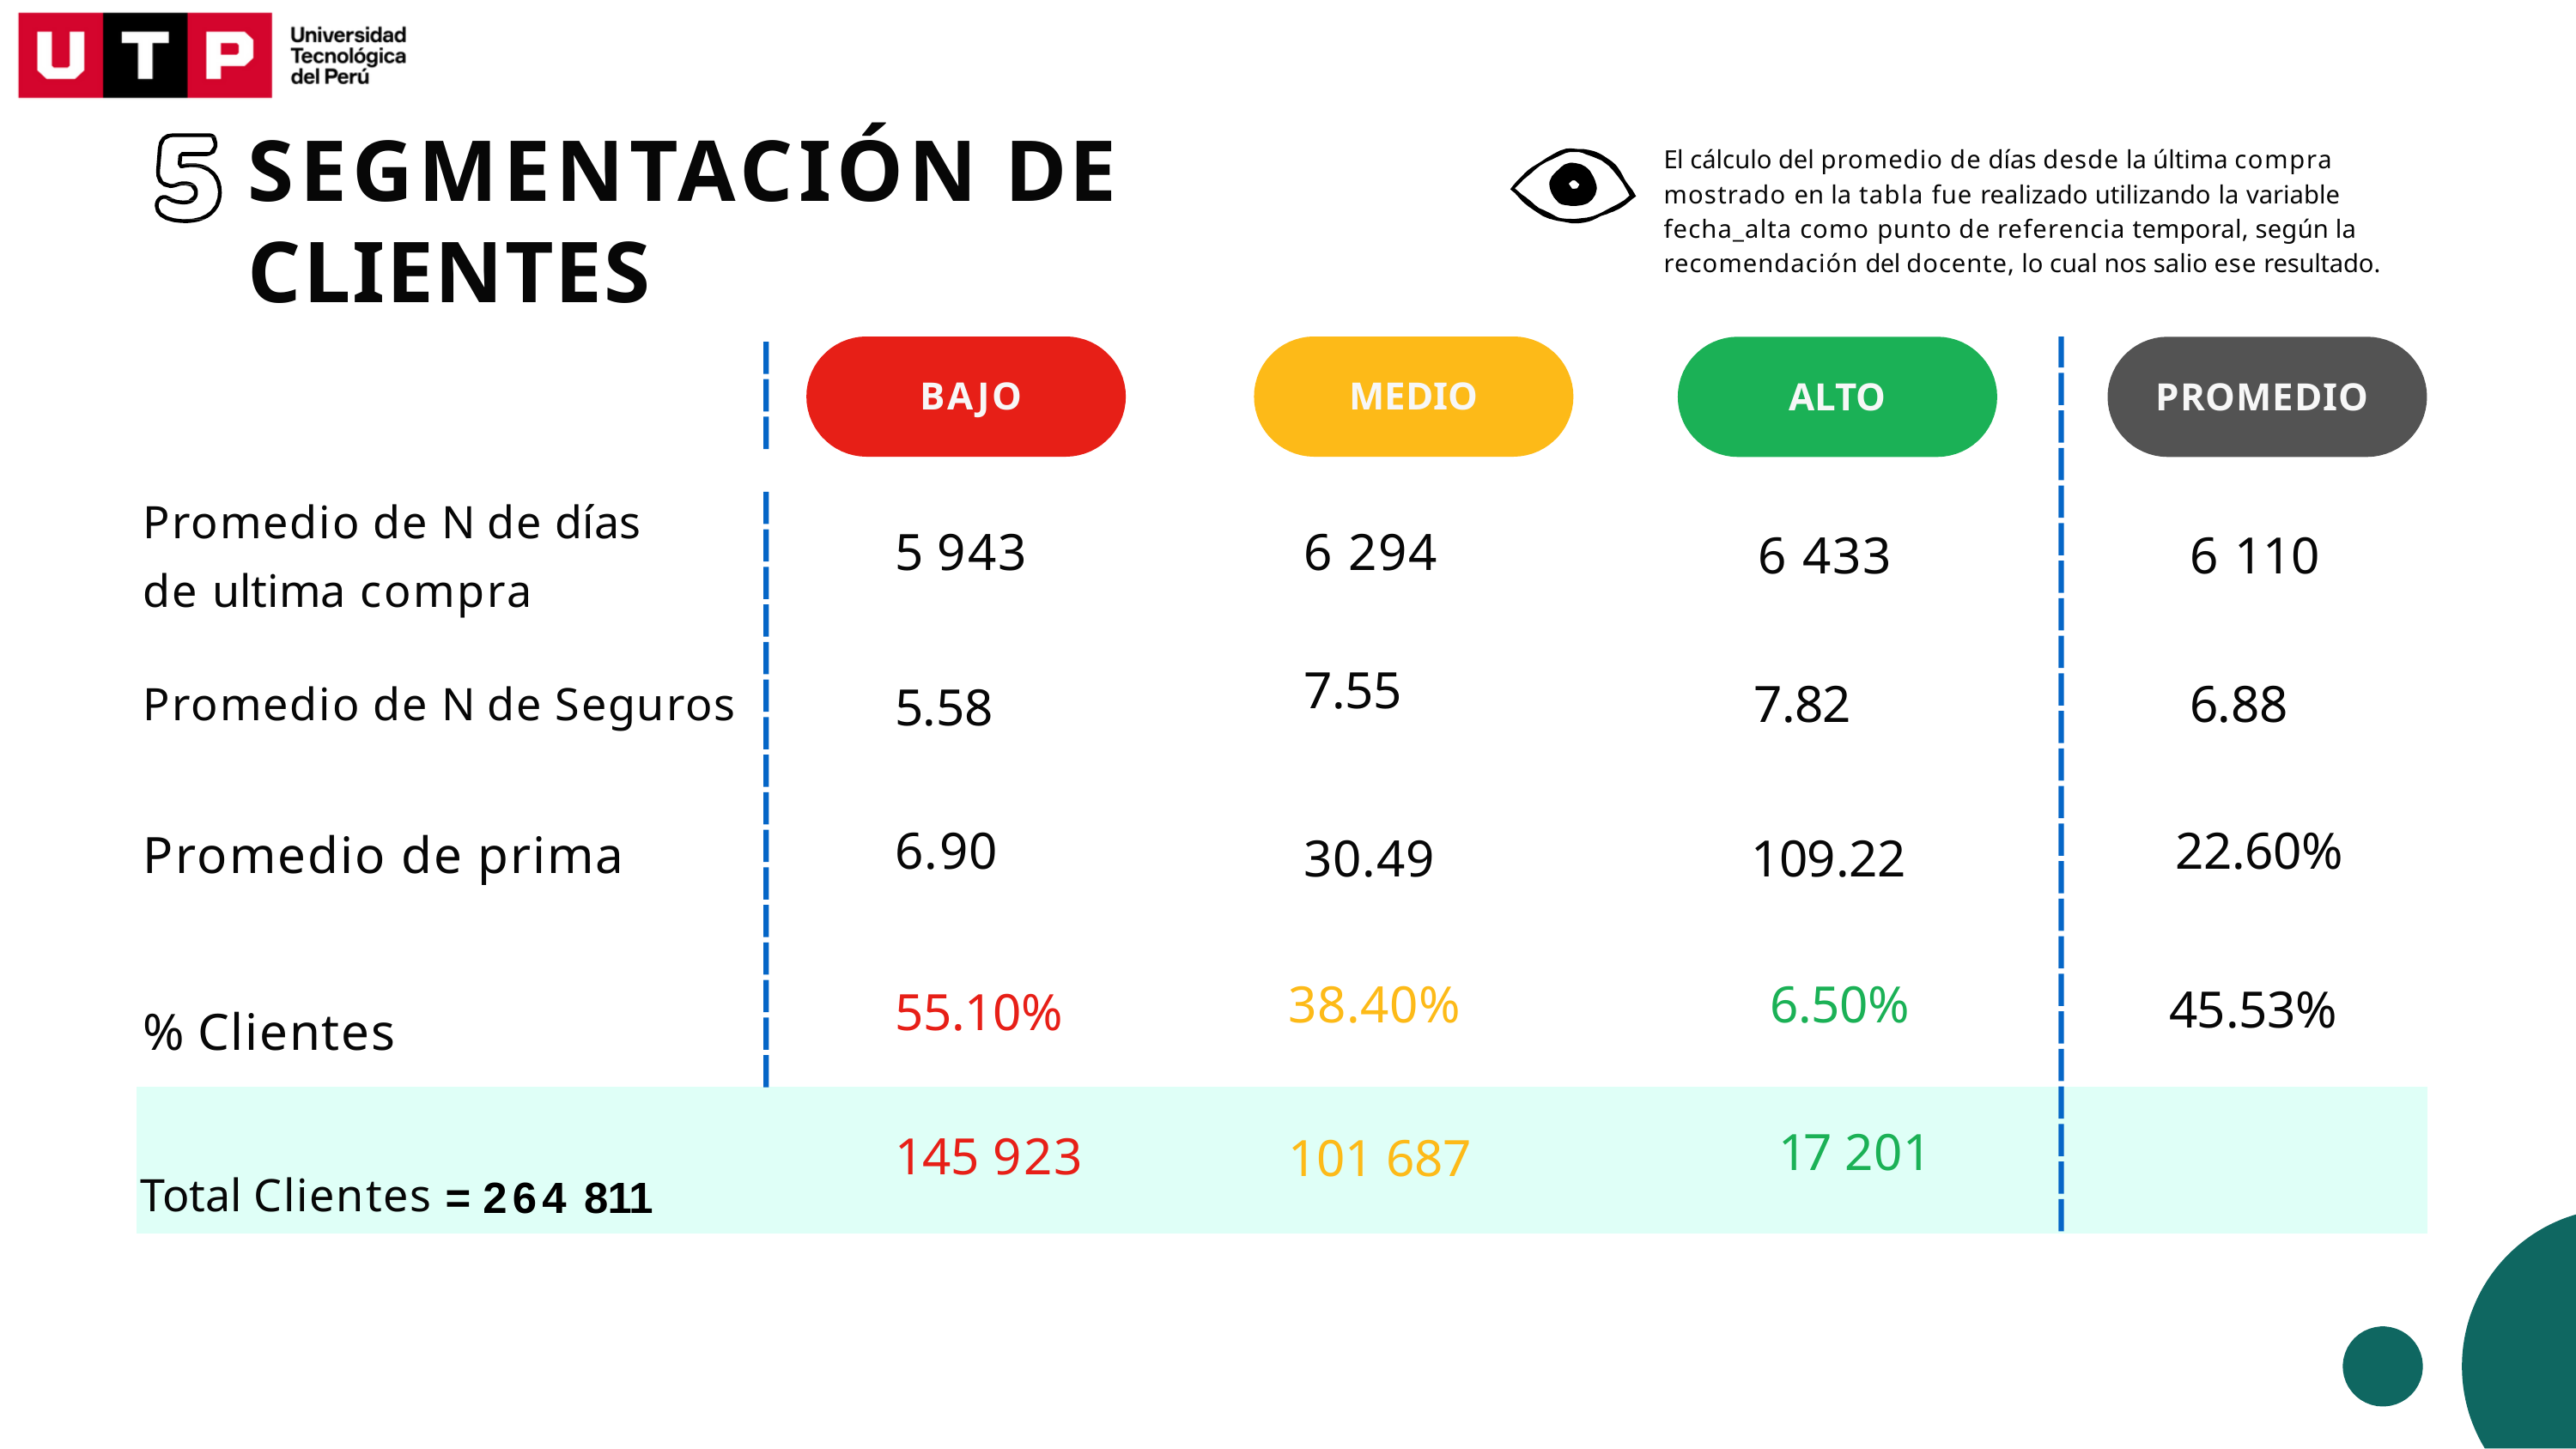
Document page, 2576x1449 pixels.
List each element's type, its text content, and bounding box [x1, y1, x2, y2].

table_cell 5 943 [799, 481, 1166, 633]
table_cell 30.49 [1166, 784, 1613, 936]
text_box El cálculo del promedio de días desde la última compra mostrado en la tabla fue realizado utilizando la variable fecha_alta como punto de referencia temporal, según la recomendación del docente, lo cual nos salio ese resultado. [1662, 136, 2426, 278]
text_box [2058, 410, 2064, 443]
table_header ALTO [1613, 336, 2032, 481]
table_cell 7.82 [1613, 633, 2032, 784]
text_box [763, 867, 769, 900]
text_box [763, 567, 769, 599]
text_box [763, 829, 769, 863]
table_cell 145 923 [799, 1087, 1166, 1234]
text_box [2058, 748, 2064, 781]
table_cell 38.40% [1166, 936, 1613, 1087]
text_box [763, 604, 769, 637]
table_cell 6 294 [1166, 481, 1613, 633]
text_box [763, 379, 769, 412]
text_box [1510, 148, 1637, 224]
text_box [2058, 1086, 2064, 1119]
text_box [2058, 561, 2064, 593]
text_box [763, 942, 769, 975]
table_cell Total Clientes = 264 811 [137, 1087, 799, 1234]
table_cell Promedio de prima [137, 784, 799, 936]
text_box [763, 416, 769, 450]
table_cell 6 110 [2032, 481, 2427, 633]
text_box [2058, 1161, 2064, 1194]
text_box [763, 491, 769, 524]
text_box [763, 1055, 769, 1088]
text_box [2058, 523, 2064, 555]
table_cell 6.90 [799, 784, 1166, 936]
text_box [2058, 823, 2064, 856]
text_box [763, 979, 769, 1013]
table_header BAJO [137, 336, 1166, 481]
table_header MEDIO [1166, 336, 1613, 481]
text_box [2058, 1124, 2064, 1156]
table_cell 6 433 [1613, 481, 2032, 633]
text_box [763, 905, 769, 937]
table_cell 45.53% [2032, 936, 2427, 1087]
text_box [2058, 447, 2064, 481]
text_box [2058, 1011, 2064, 1044]
table_cell % Clientes [137, 936, 799, 1087]
title SEGMENTACIÓN DE CLIENTES [246, 115, 1454, 360]
table_cell 109.22 [1613, 784, 2032, 936]
text_box [763, 641, 769, 675]
text_box [2058, 861, 2064, 894]
table_header PROMEDIO [2032, 336, 2427, 481]
text_box [763, 679, 769, 712]
text_box [763, 717, 769, 749]
text_box [763, 755, 769, 787]
text_box [2058, 711, 2064, 743]
text_box [155, 133, 222, 223]
text_box [2058, 898, 2064, 931]
table_cell 5.58 [799, 633, 1166, 784]
text_box [2058, 373, 2064, 405]
text_box [2058, 635, 2064, 669]
table_cell 17 201 [1613, 1087, 2427, 1234]
text_box [2058, 1048, 2064, 1082]
text_box [2058, 673, 2064, 706]
text_box [763, 1017, 769, 1050]
text_box [2058, 785, 2064, 819]
table_cell 7.55 [1166, 633, 1613, 784]
text_box [2058, 597, 2064, 631]
text_box [2058, 936, 2064, 969]
table_cell 22.60% [2032, 784, 2427, 936]
text_box [763, 360, 769, 374]
text_box [2058, 485, 2064, 518]
text_box [2058, 973, 2064, 1006]
text_box [2058, 1198, 2064, 1232]
text_box [763, 529, 769, 562]
table_cell Promedio de N de días de ultima compra [137, 481, 799, 633]
table_cell 6.88 [2032, 633, 2427, 784]
table_cell 101 687 [1166, 1087, 1613, 1234]
picture [0, 0, 418, 108]
table_cell Promedio de N de Seguros [137, 633, 799, 784]
table_cell 6.50% [1613, 936, 2032, 1087]
text_box [763, 791, 769, 825]
table_cell 55.10% [799, 936, 1166, 1087]
text_box [2058, 336, 2064, 368]
